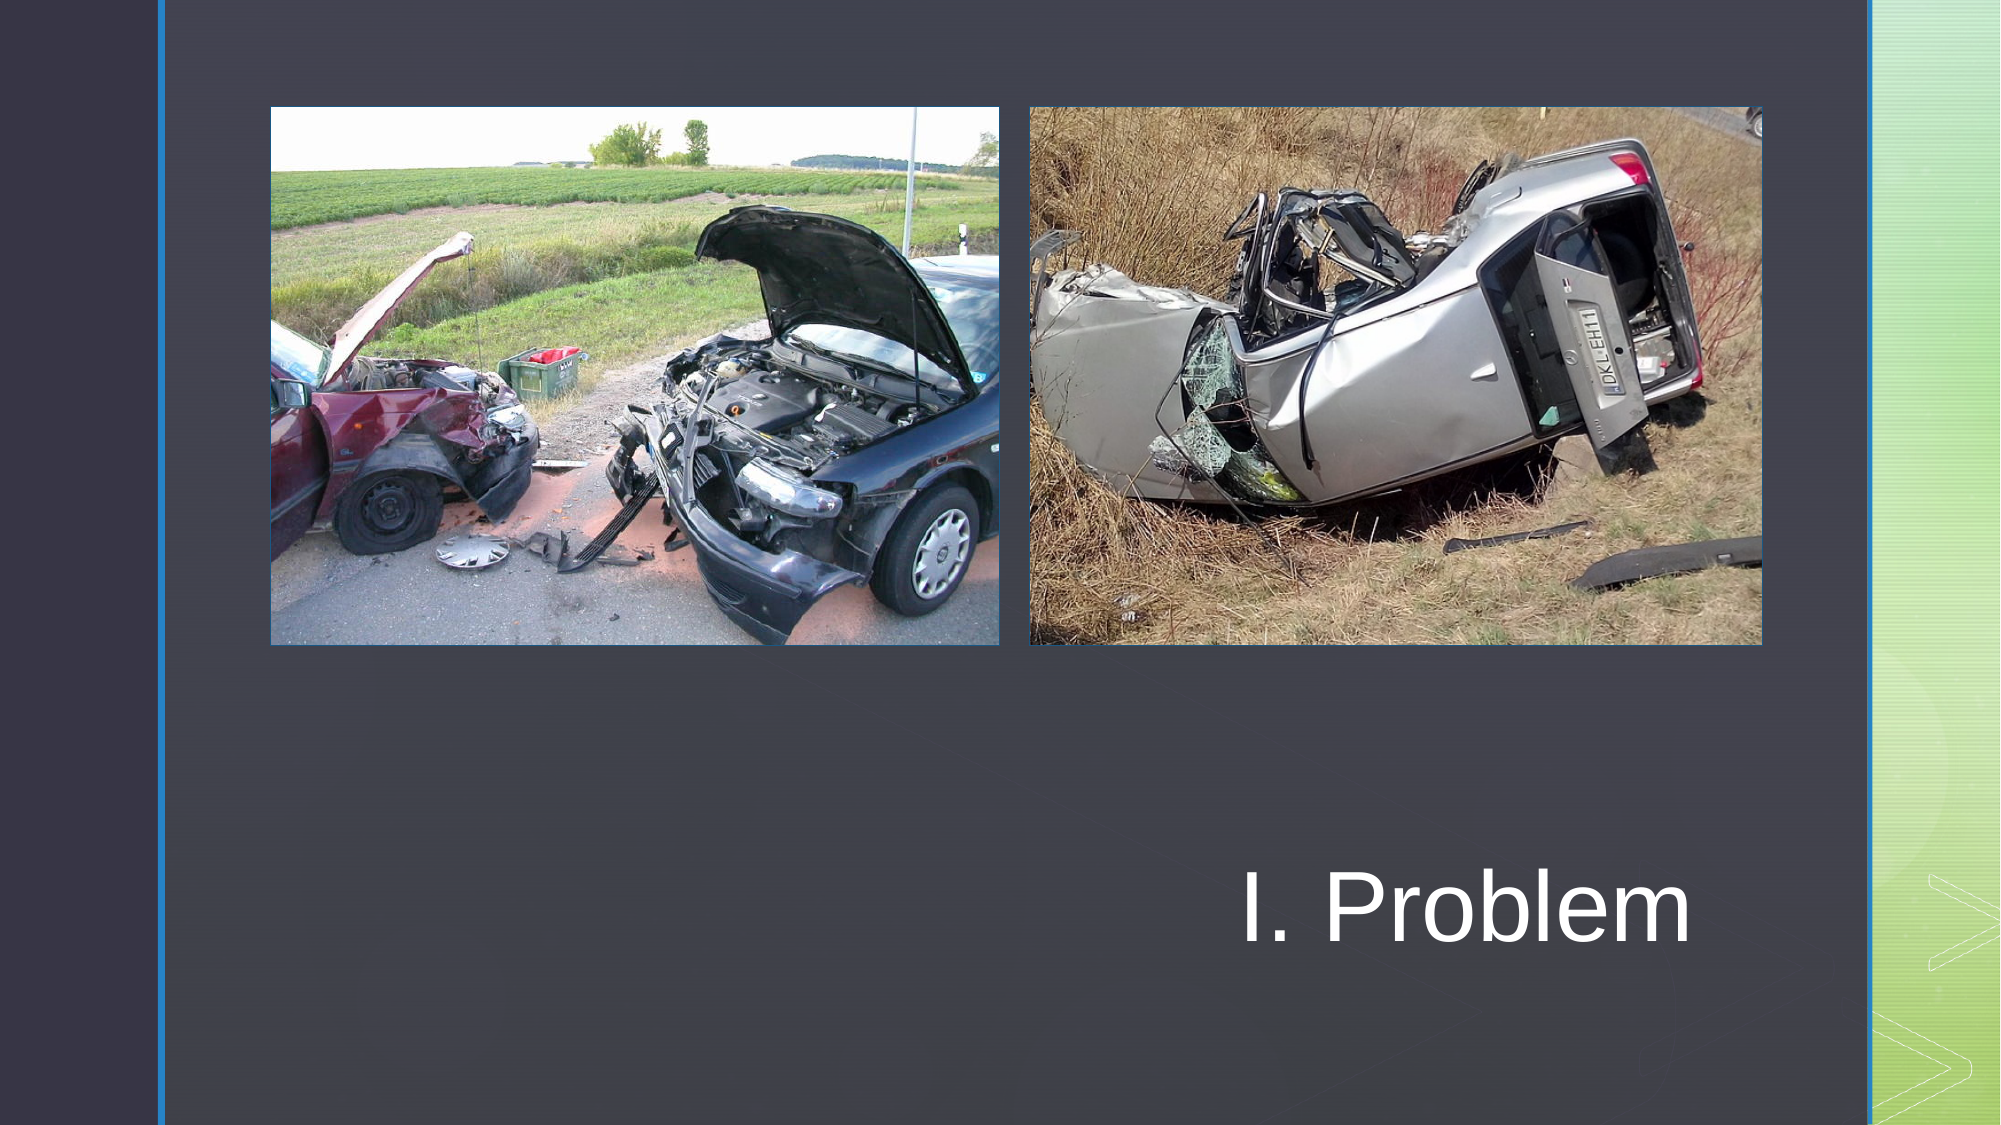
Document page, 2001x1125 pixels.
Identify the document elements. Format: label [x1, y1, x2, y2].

picture [0, 0, 2001, 1125]
list [270, 105, 1001, 647]
